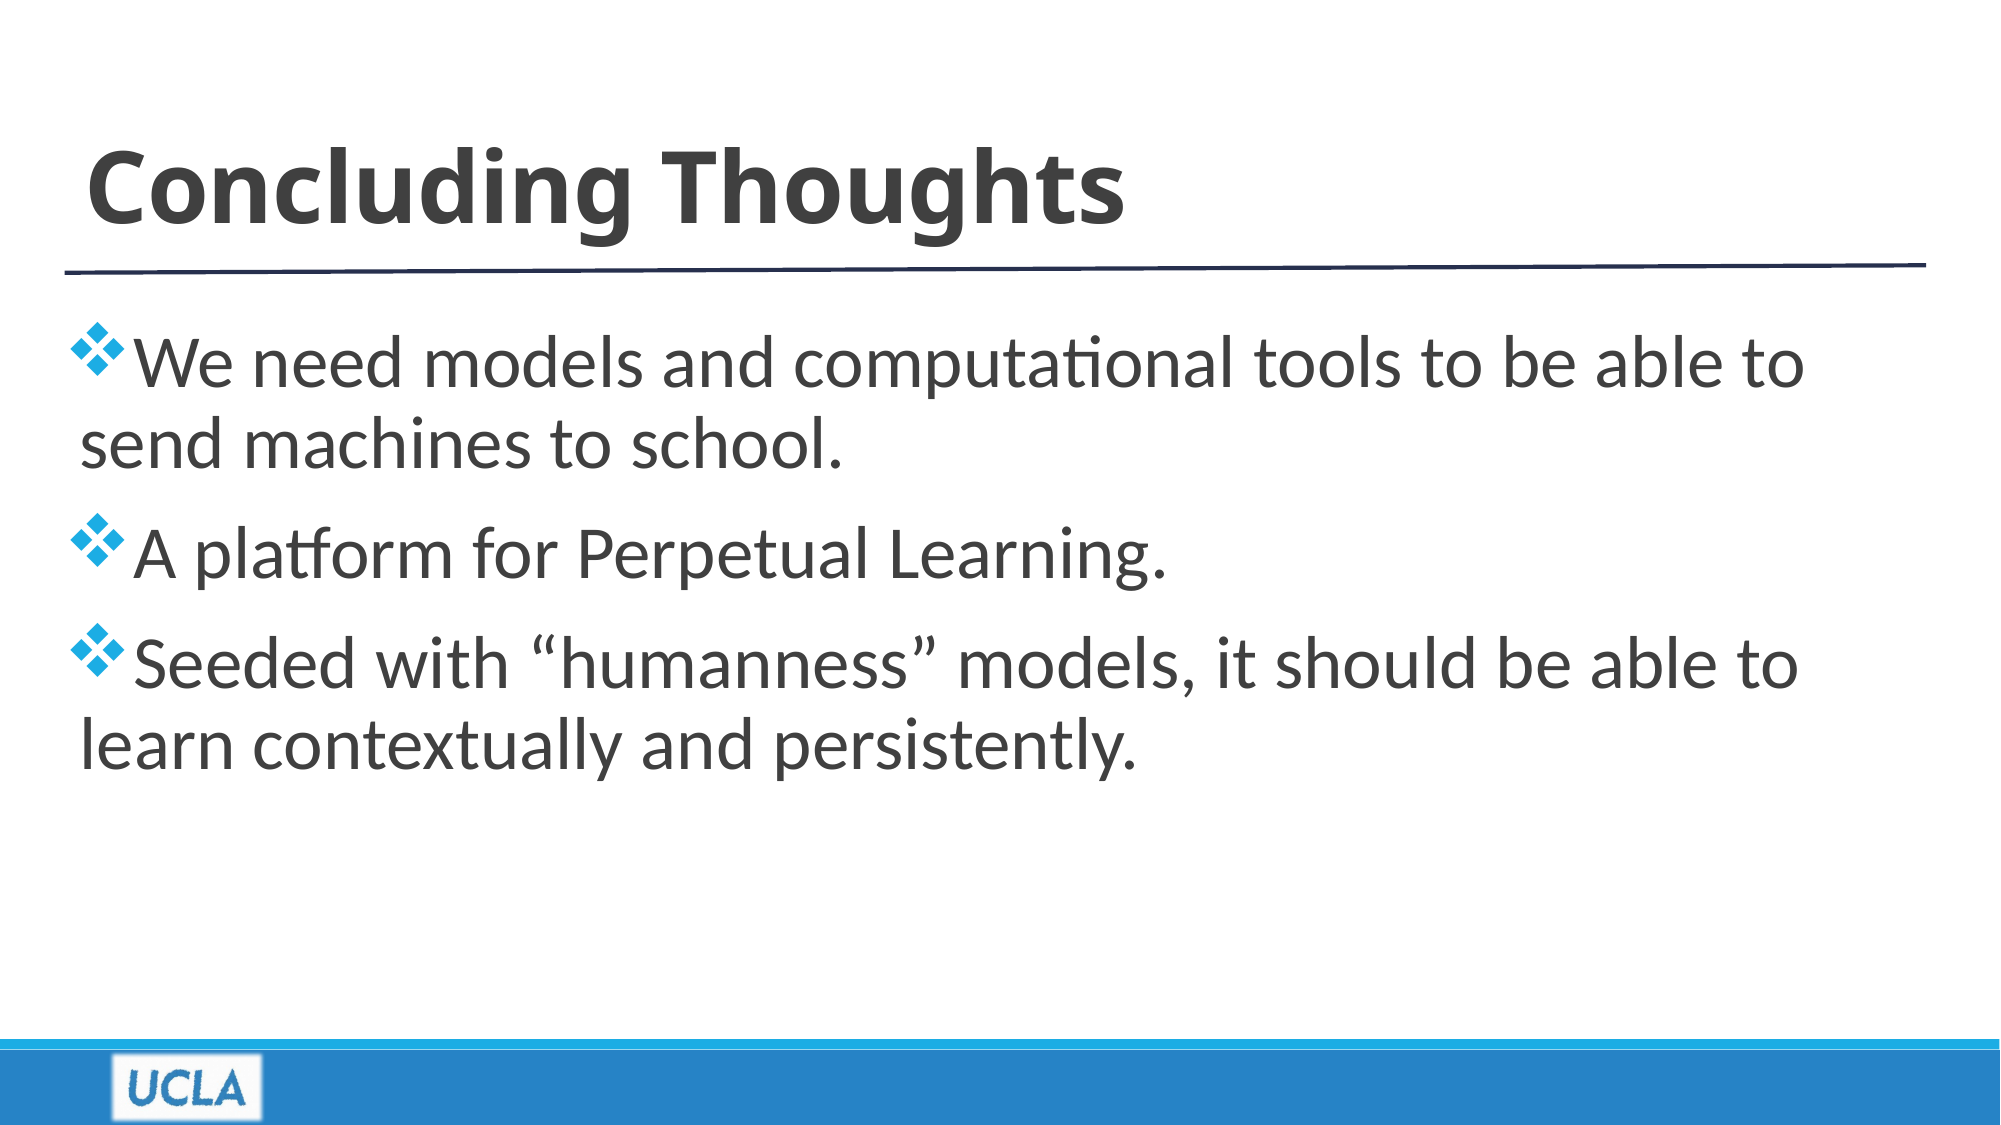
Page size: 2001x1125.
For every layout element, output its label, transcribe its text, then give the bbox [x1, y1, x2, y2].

list We need models and computational tools to be able to send machines to school. A platform for Perpetual Learning. Seeded with “humanness” models, it should be able to learn contextually and persistently. [64, 315, 1927, 1029]
picture [112, 1054, 262, 1121]
title Concluding Thoughts [69, 63, 1931, 252]
